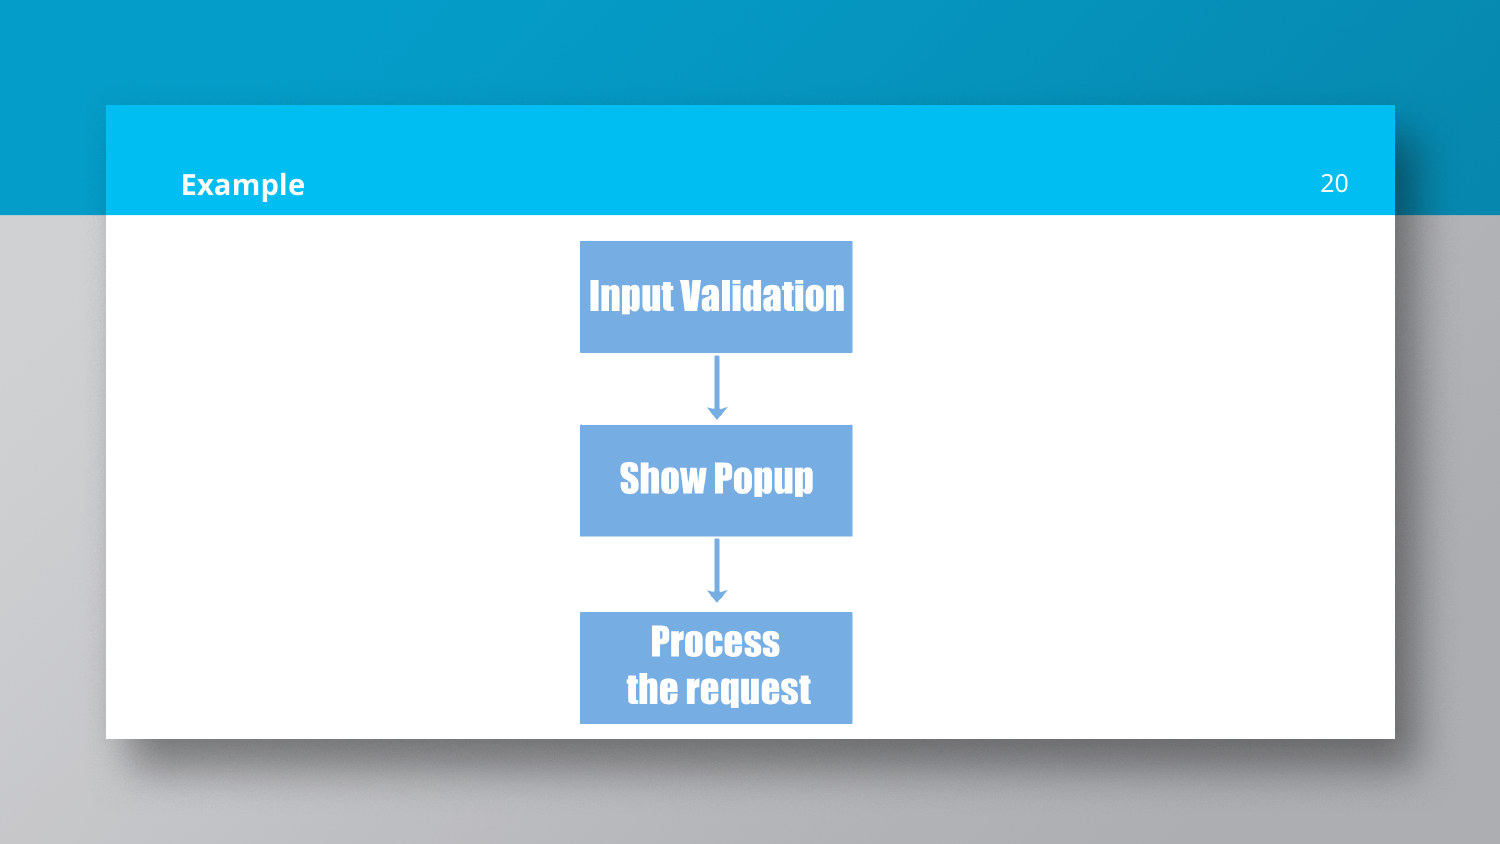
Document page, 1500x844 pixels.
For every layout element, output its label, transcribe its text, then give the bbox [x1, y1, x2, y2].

picture [0, 216, 1500, 844]
slide_number 20 [1273, 106, 1364, 217]
title Example [165, 106, 1273, 217]
